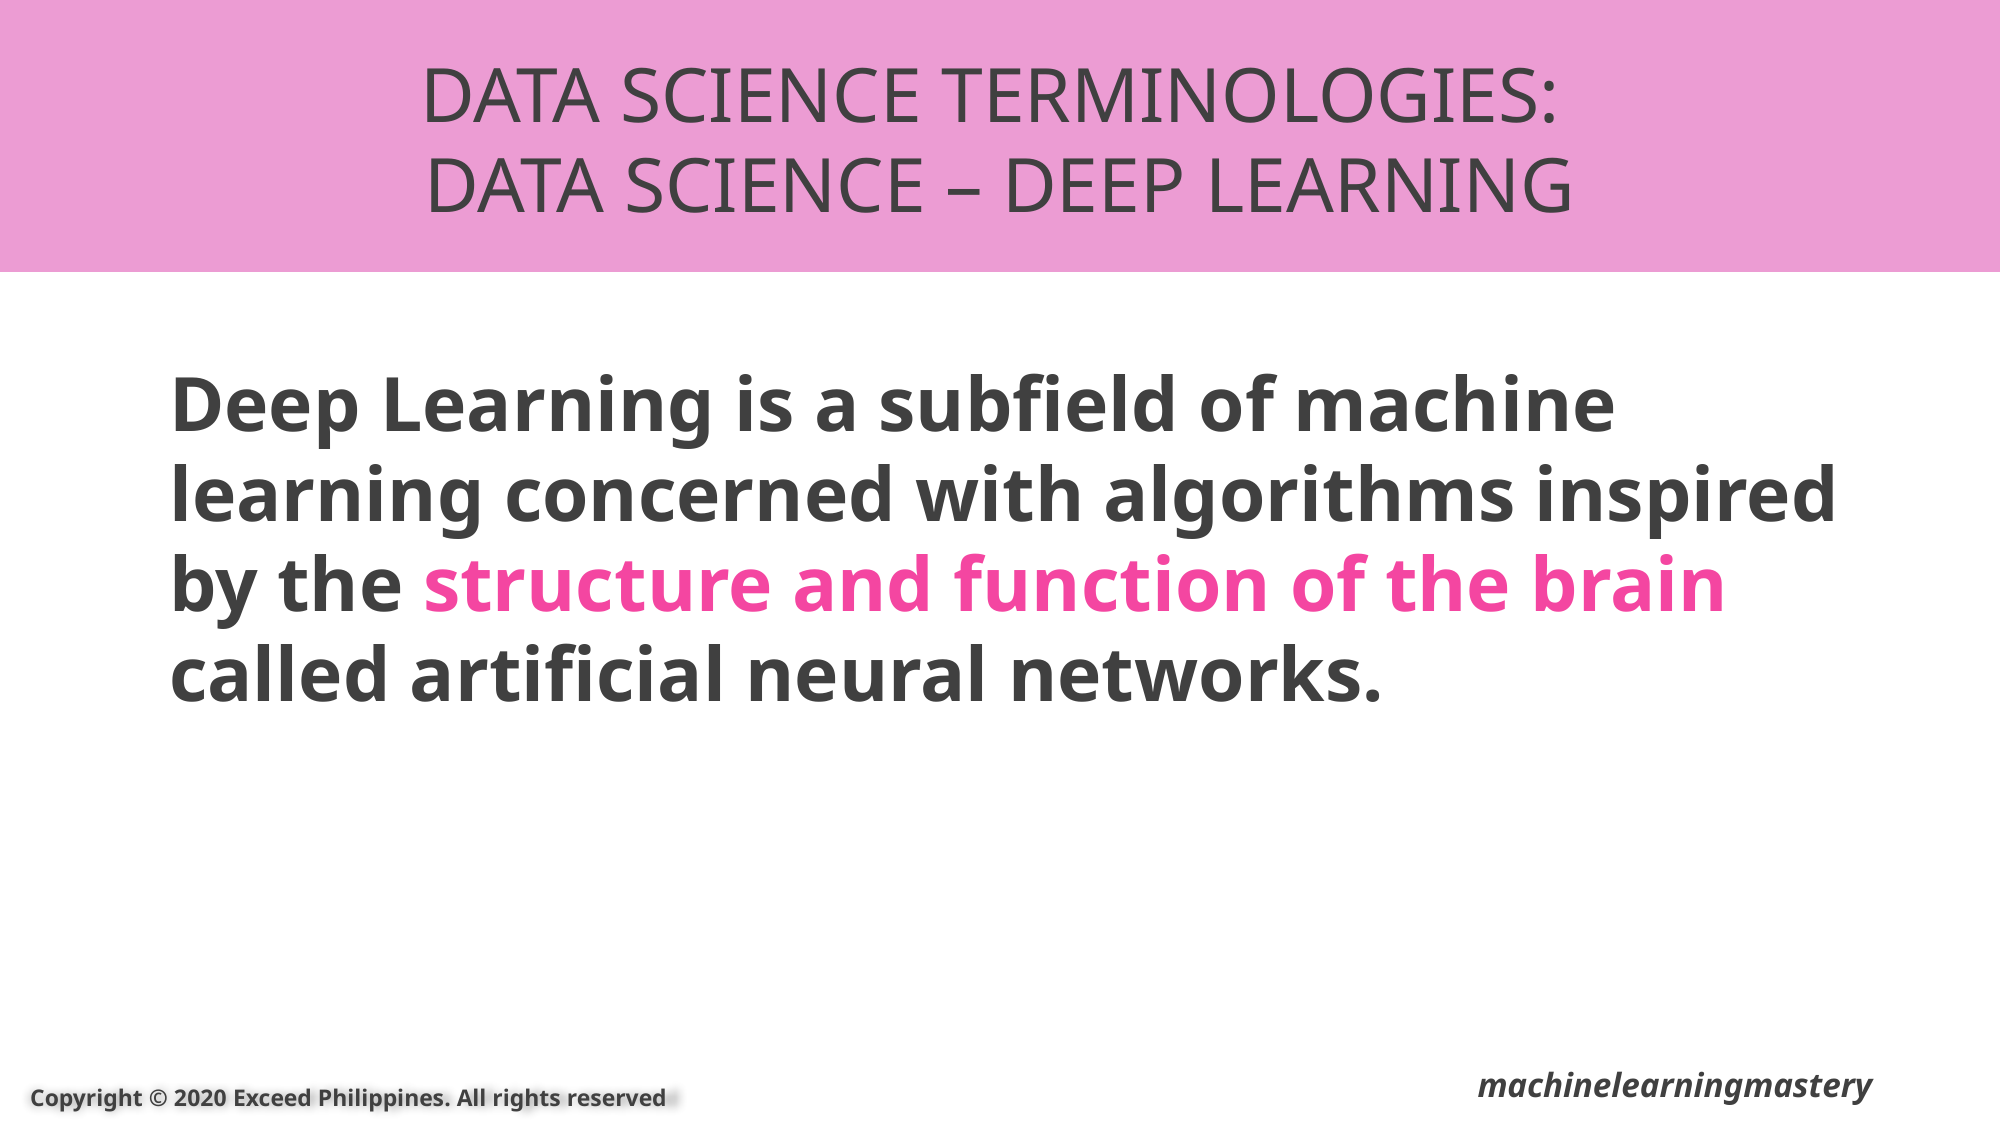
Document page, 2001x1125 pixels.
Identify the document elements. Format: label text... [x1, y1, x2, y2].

text_box Deep Learning is a subfield of machine learning concerned with algorithms inspired by the structure and function of the brain called artificial neural networks. [154, 349, 1869, 725]
text_box machinelearningmastery [951, 1057, 1888, 1112]
text_box [0, 0, 2000, 273]
text_box DATA SCIENCE TERMINOLOGIES: DATA SCIENCE – DEEP LEARNING [96, 40, 1903, 236]
text_box Copyright © 2020 Exceed Philippines. All rights reserved [15, 1075, 1260, 1118]
